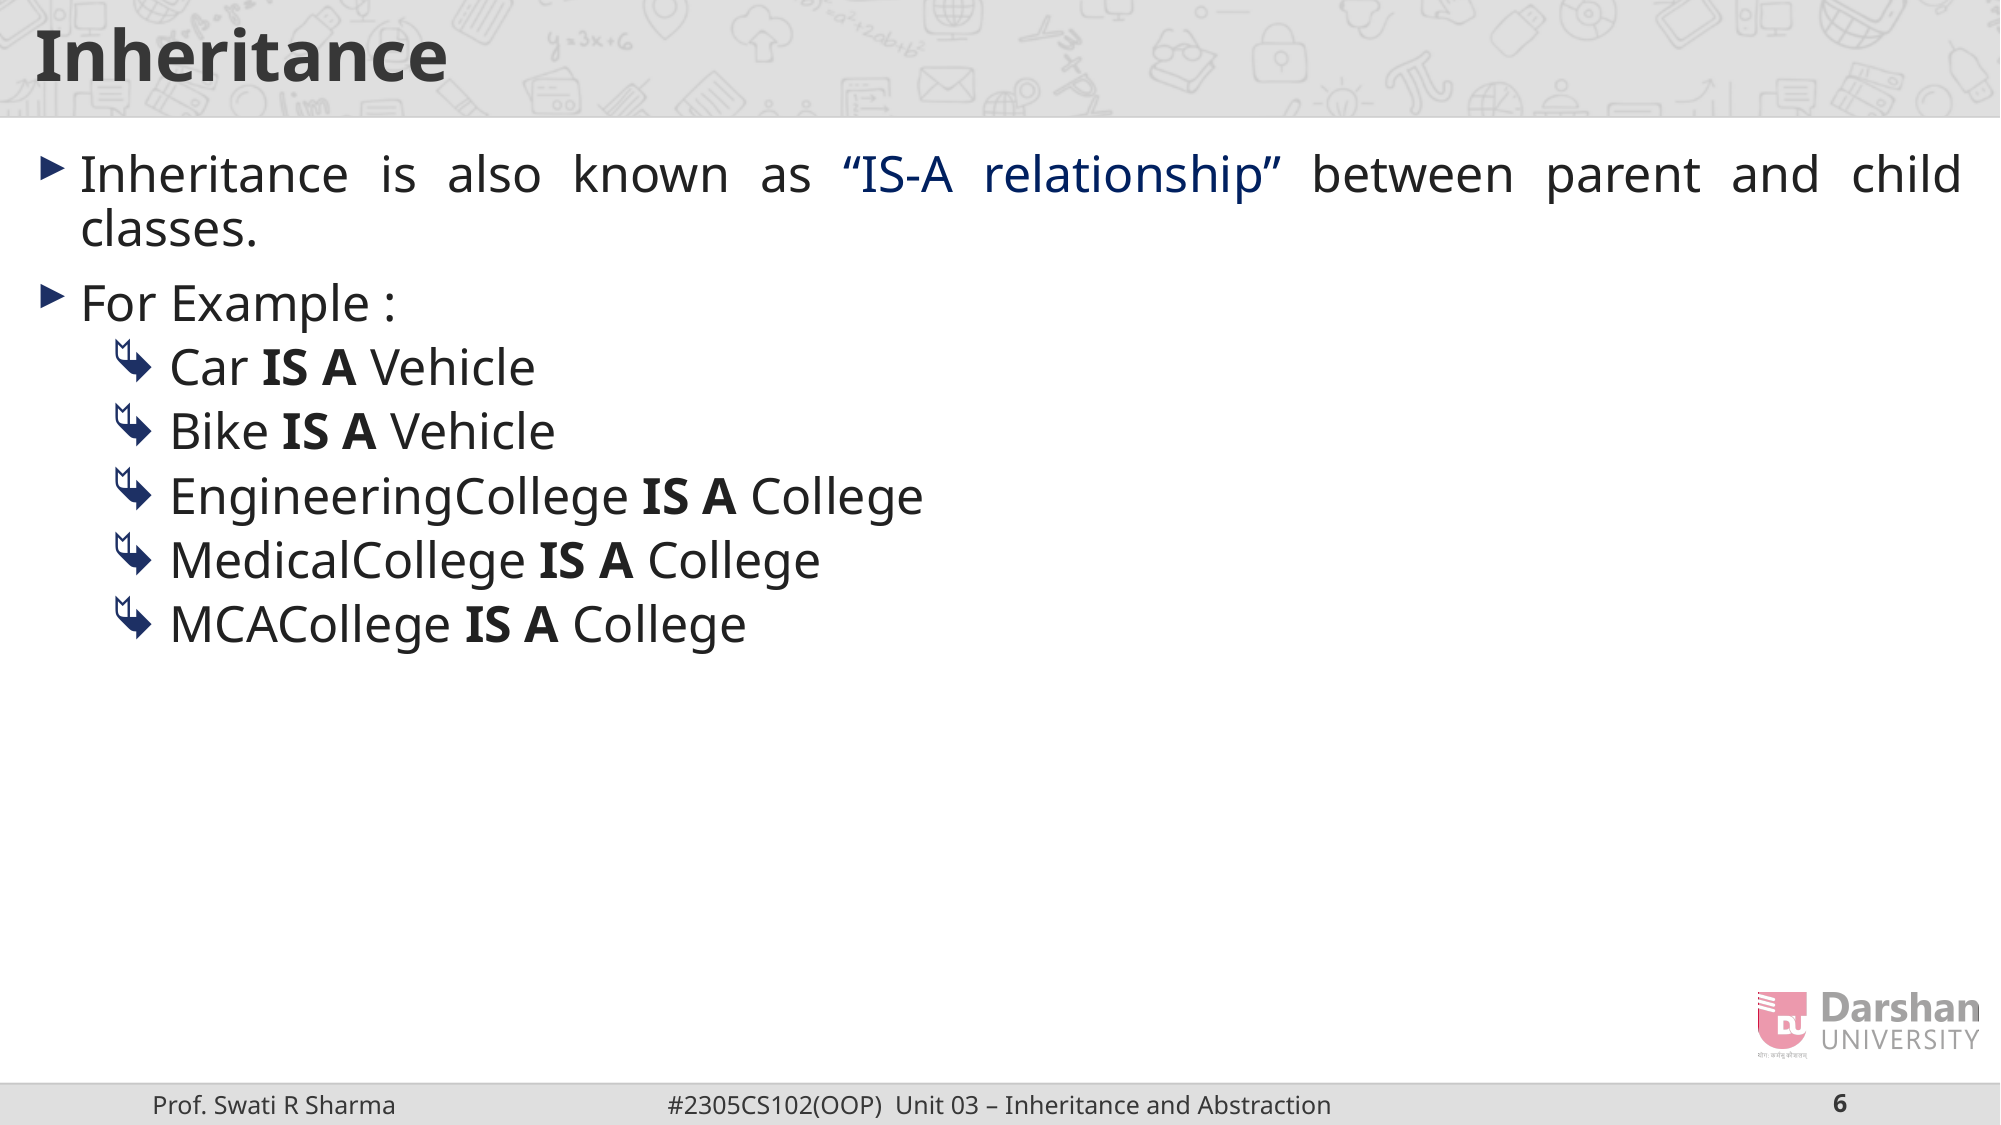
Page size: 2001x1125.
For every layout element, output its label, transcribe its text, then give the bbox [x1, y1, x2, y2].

list Inheritance is also known as “IS-A relationship” between parent and child classes. For Example : Car IS A Vehicle Bike IS A Vehicle EngineeringCollege IS A College MedicalCollege IS A College MCACollege IS A College [21, 141, 1979, 1059]
title Inheritance [0, 0, 2000, 117]
